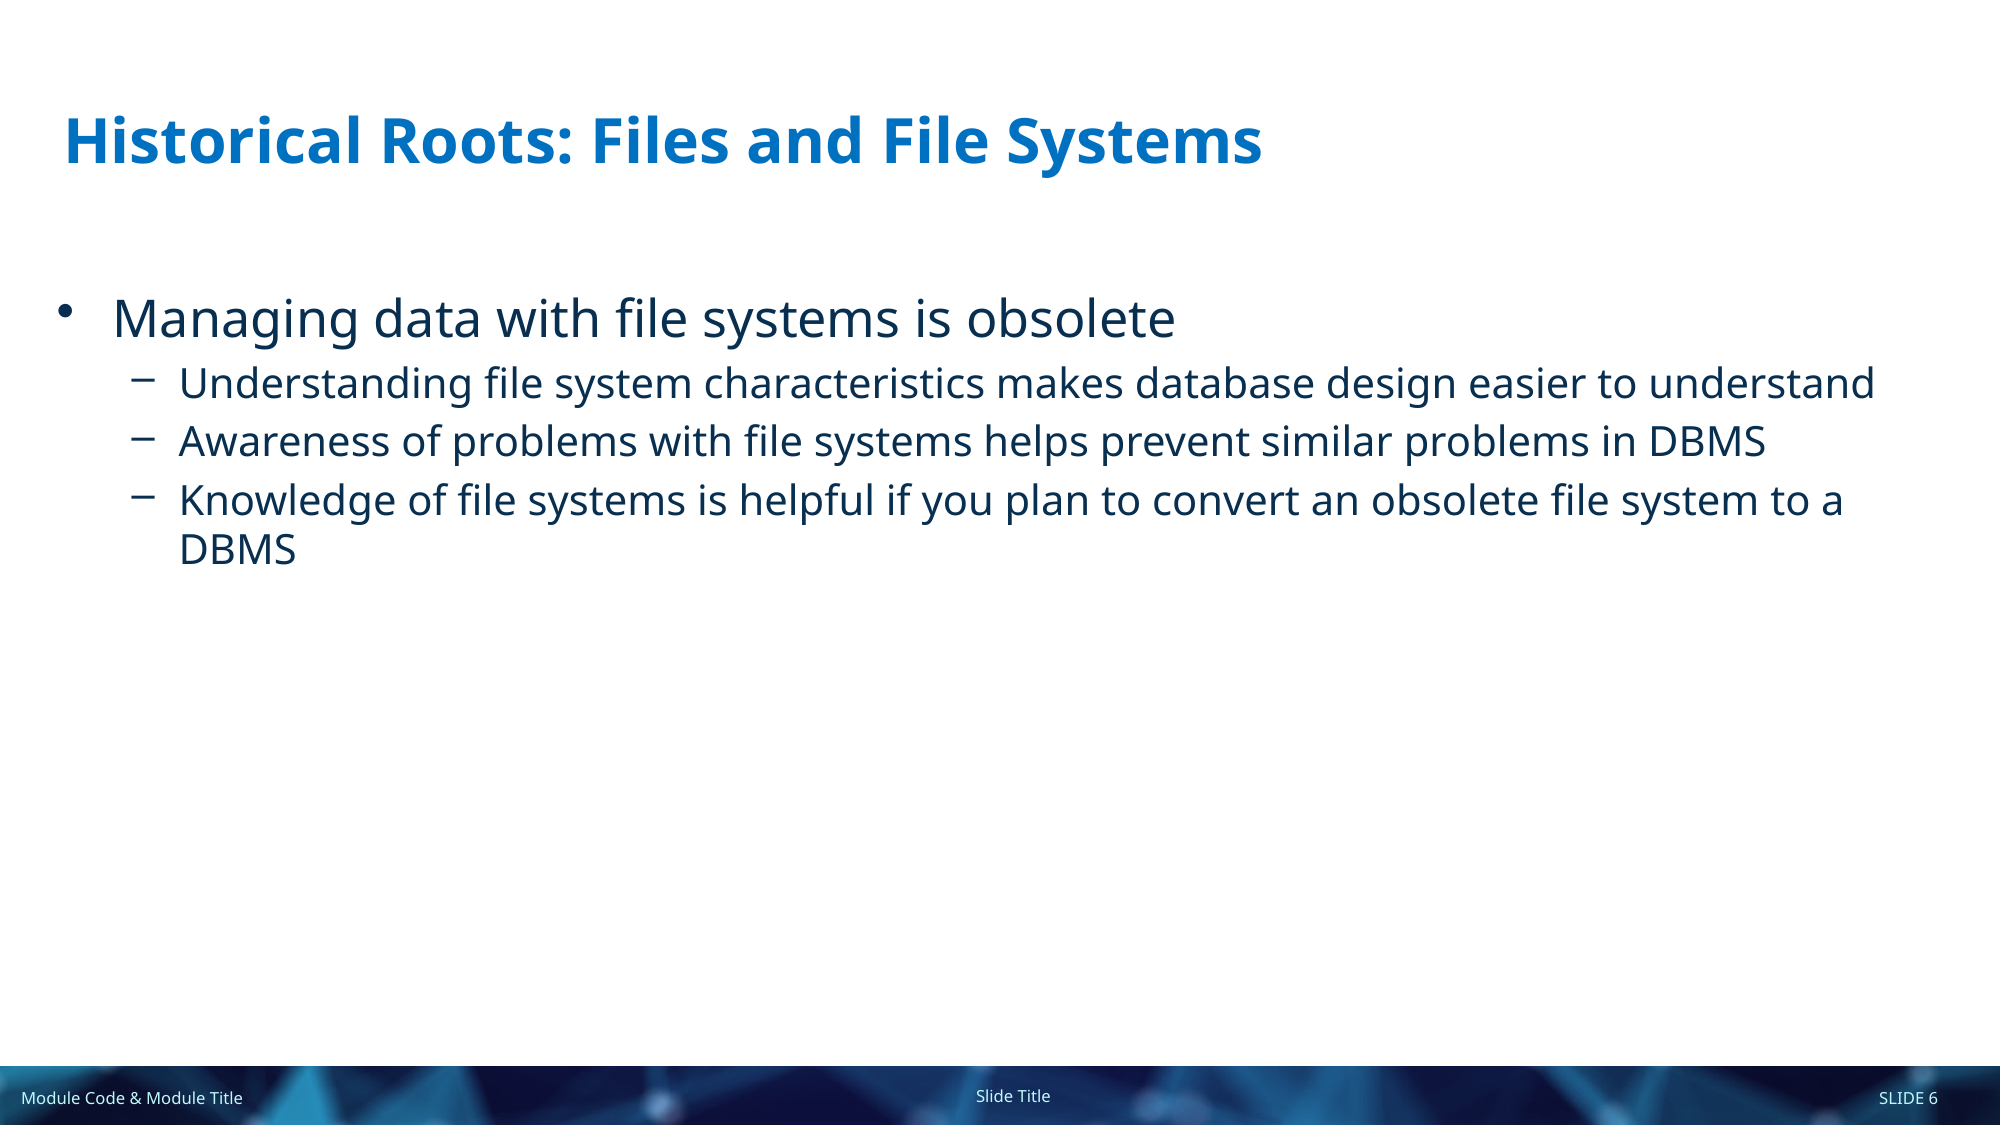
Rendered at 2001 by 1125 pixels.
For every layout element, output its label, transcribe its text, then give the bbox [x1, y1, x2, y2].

picture [0, 1066, 2000, 1125]
title Historical Roots: Files and File Systems [48, 45, 1764, 233]
list Managing data with file systems is obsolete Understanding file system characteristics makes database design easier to understand Awareness of problems with file systems helps prevent similar problems in DBMS Knowledge of file systems is helpful if you plan to convert an obsolete file system to a DBMS [41, 278, 1969, 1021]
